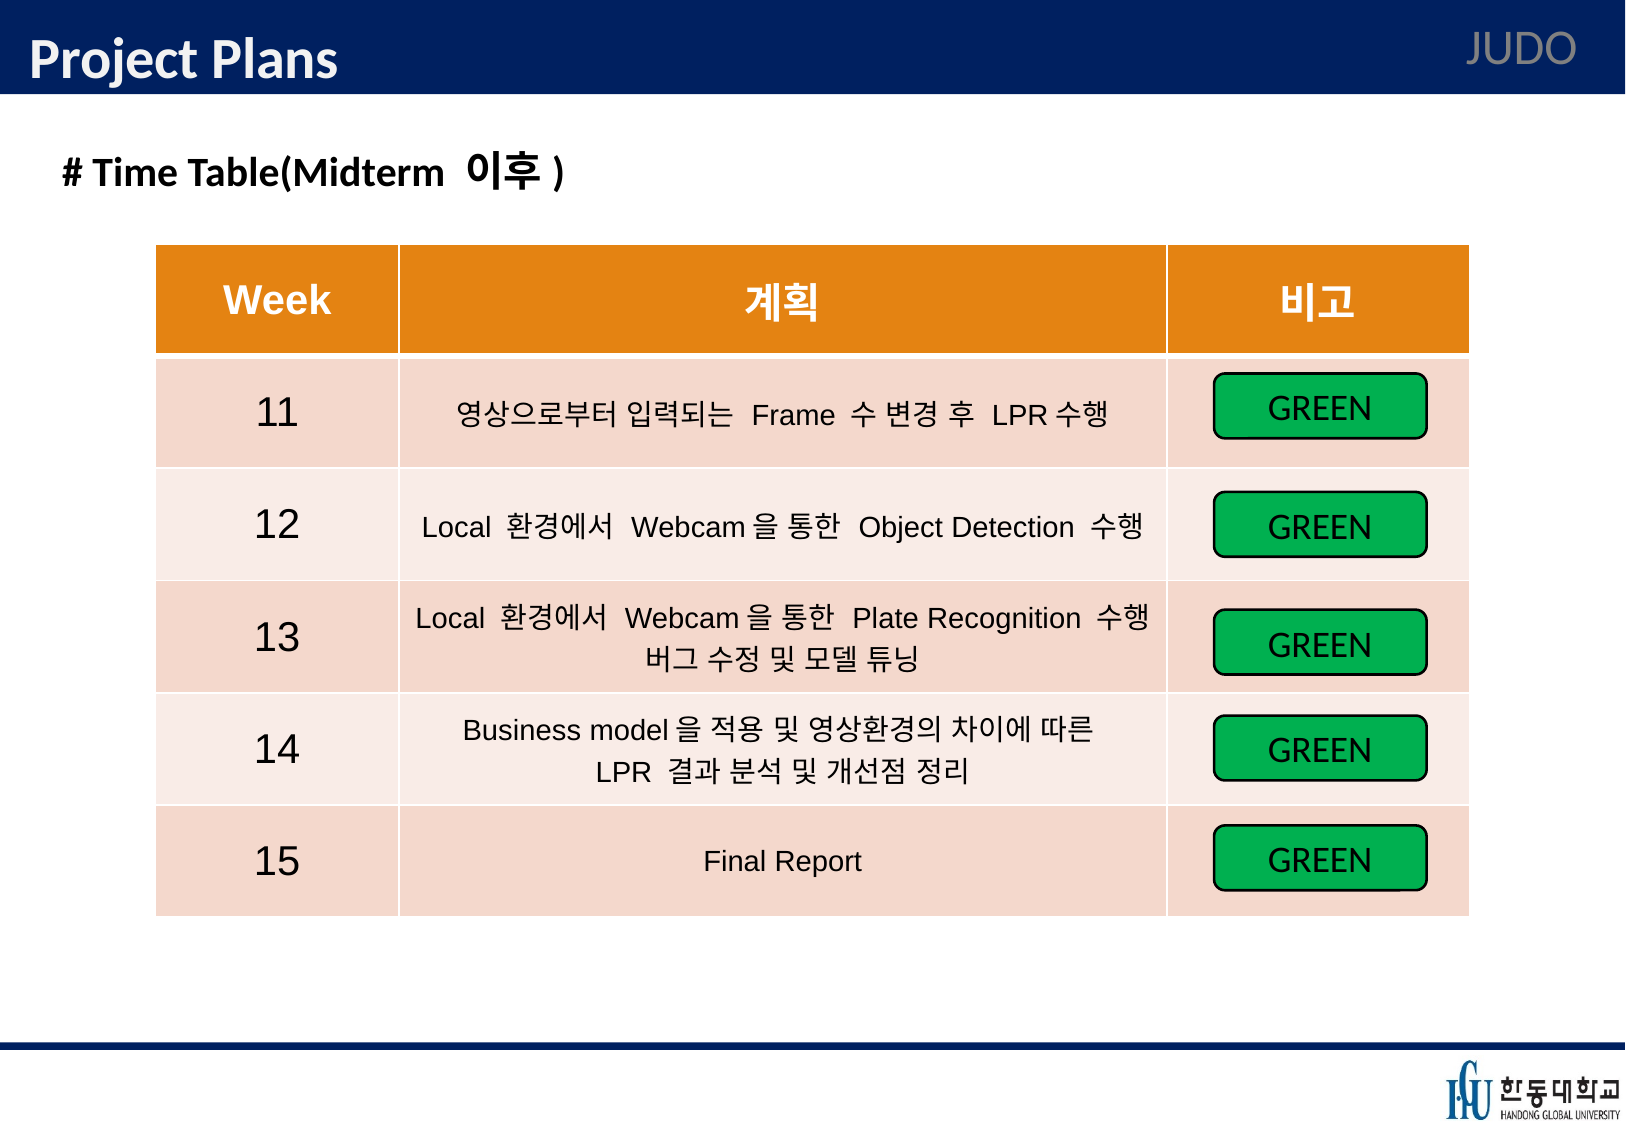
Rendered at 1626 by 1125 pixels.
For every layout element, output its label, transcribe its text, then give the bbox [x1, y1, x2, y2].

table_cell Local 환경에서 Webcam을 통한 Plate Recognition 수행 버그 수정 및 모델 튜닝 [400, 581, 1166, 692]
text_box GREEN [1212, 824, 1428, 892]
table_header Week [156, 245, 398, 353]
text_box GREEN [1212, 490, 1428, 559]
text_box GREEN [1212, 608, 1428, 676]
title Project Plans [14, 2, 1611, 99]
table_cell 12 [156, 469, 398, 580]
table_cell 13 [156, 581, 398, 692]
text_box # Time Table(Midterm 이후) [47, 137, 1510, 202]
table_cell [1168, 806, 1469, 916]
table_cell 14 [156, 694, 398, 804]
picture [1440, 1055, 1625, 1125]
table_cell 15 [156, 806, 398, 916]
text_box JUDO [1451, 7, 1593, 82]
table_header 비고 [1168, 245, 1469, 353]
text_box GREEN [1212, 714, 1428, 782]
table_cell [1168, 694, 1469, 804]
table_cell 11 [156, 359, 398, 467]
table_cell Final Report [400, 806, 1166, 916]
table_cell [1168, 581, 1469, 692]
table_cell Business model을 적용 및 영상환경의 차이에 따른 LPR 결과 분석 및 개선점 정리 [400, 694, 1166, 804]
table_cell 영상으로부터 입력되는 Frame 수 변경 후 LPR수행 [400, 359, 1166, 467]
text_box GREEN [1212, 372, 1428, 440]
table_header 계획 [400, 245, 1166, 353]
table_cell [1168, 469, 1469, 580]
table_cell Local 환경에서 Webcam을 통한 Object Detection 수행 [400, 469, 1166, 580]
table_cell [1168, 359, 1469, 467]
